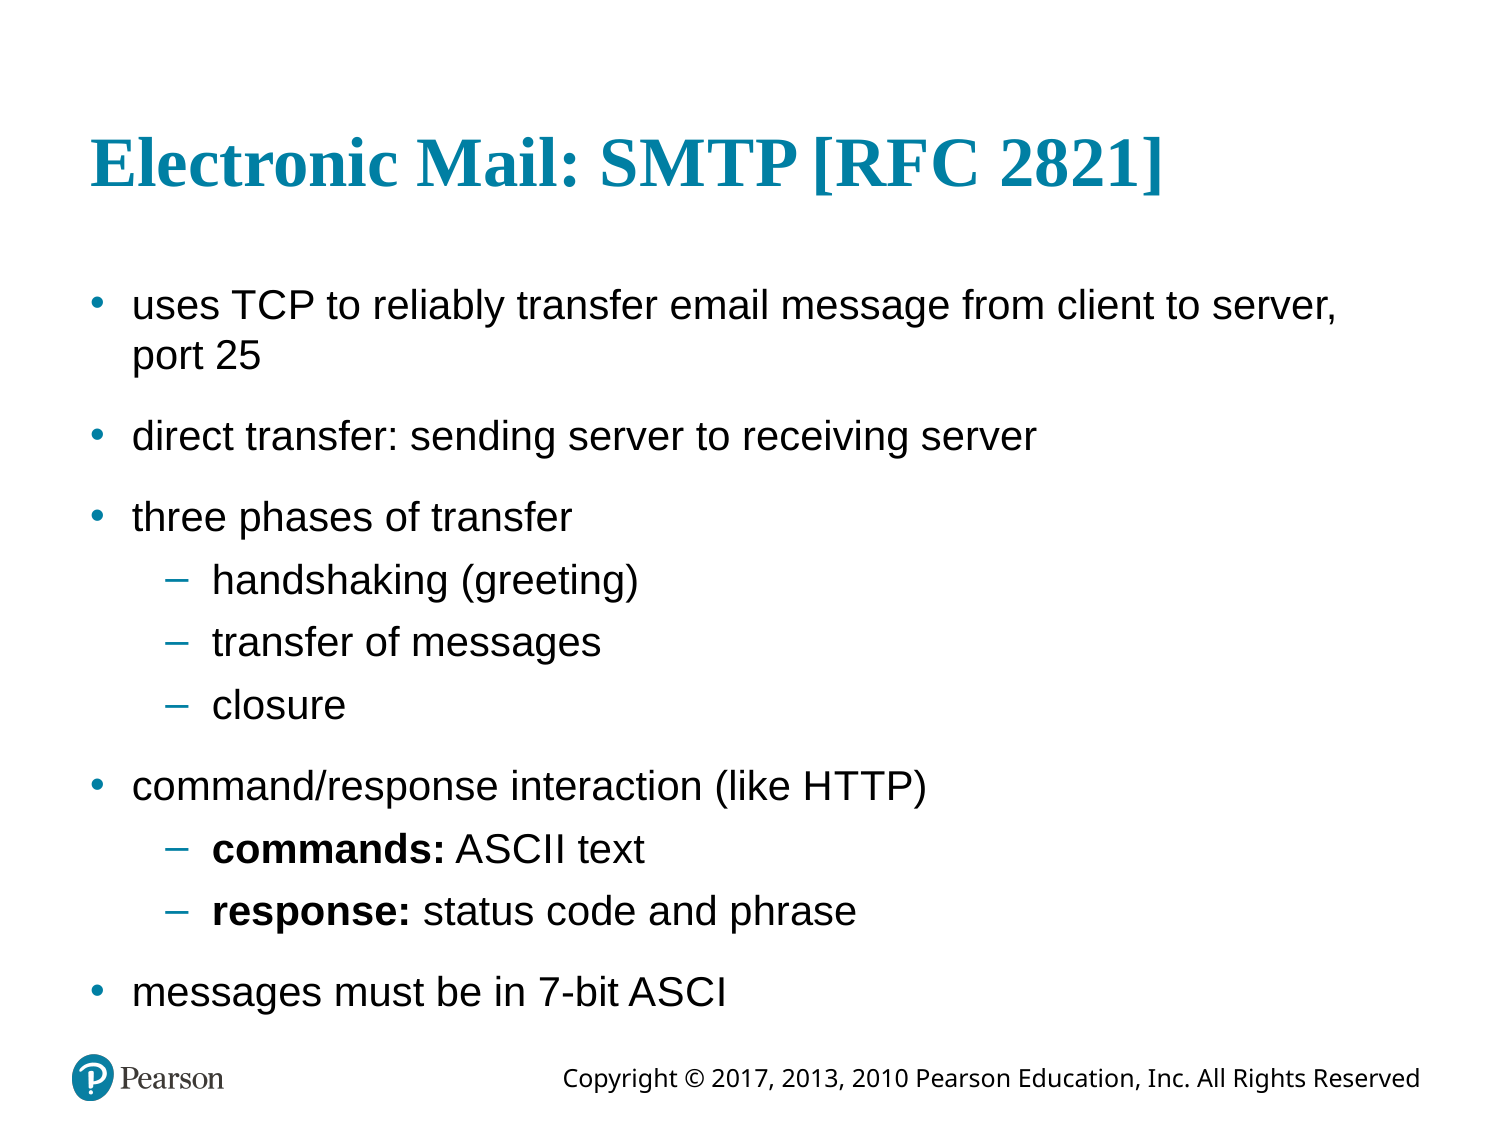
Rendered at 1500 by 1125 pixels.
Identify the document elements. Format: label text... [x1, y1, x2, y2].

picture [72, 1054, 88, 1070]
picture [98, 1054, 224, 1101]
list uses T C P to reliably transfer email message from client to server, port 25 direct transfer: sending server to receiving server three phases of transfer handshaking (greeting) transfer of messages closure command/response interaction (like H T T P) commands: A S C I I text response: status code and phrase messages must be in 7-bit A S C I [75, 262, 1425, 1032]
picture [72, 1087, 83, 1101]
title Electronic Mail: S M T P [R F C 2821] [75, 35, 1425, 216]
picture [80, 1063, 106, 1088]
